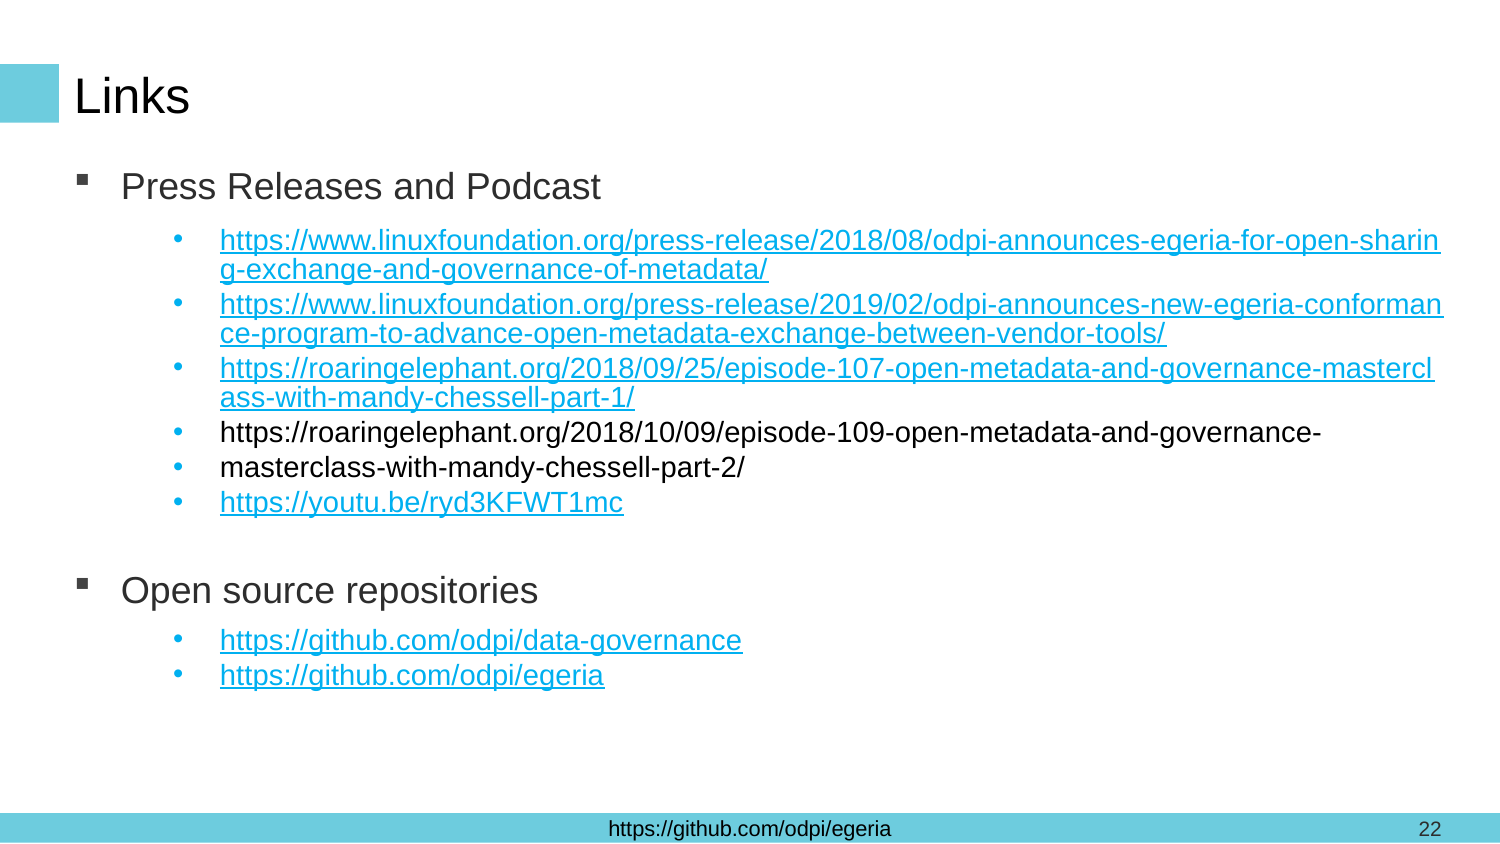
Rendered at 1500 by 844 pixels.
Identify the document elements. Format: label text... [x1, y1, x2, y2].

title Links [58, 46, 1449, 139]
text_box https://www.linuxfoundation.org/press-release/2018/08/odpi-announces-egeria-for-open-sharing-exchange-and-governance-of-metadata/ https://www.linuxfoundation.org/press-release/2019/02/odpi-announces-new-egeria-conformance-program-to-advance-open-metadata-exchange-between-vendor-tools/ https://roaringelephant.org/2018/09/25/episode-107-open-metadata-and-governance-masterclass-with-mandy-chessell-part-1/ https://roaringelephant.org/2018/10/09/episode-109-open-metadata-and-governance- masterclass-with-mandy-chessell-part-2/ https://youtu.be/ryd3KFWT1mc [83, 213, 1461, 508]
text_box https://github.com/odpi/data-governance https://github.com/odpi/egeria [83, 613, 1063, 699]
text_box 22 [1403, 813, 1494, 843]
list Press Releases and Podcast Open source repositories [58, 139, 1449, 750]
